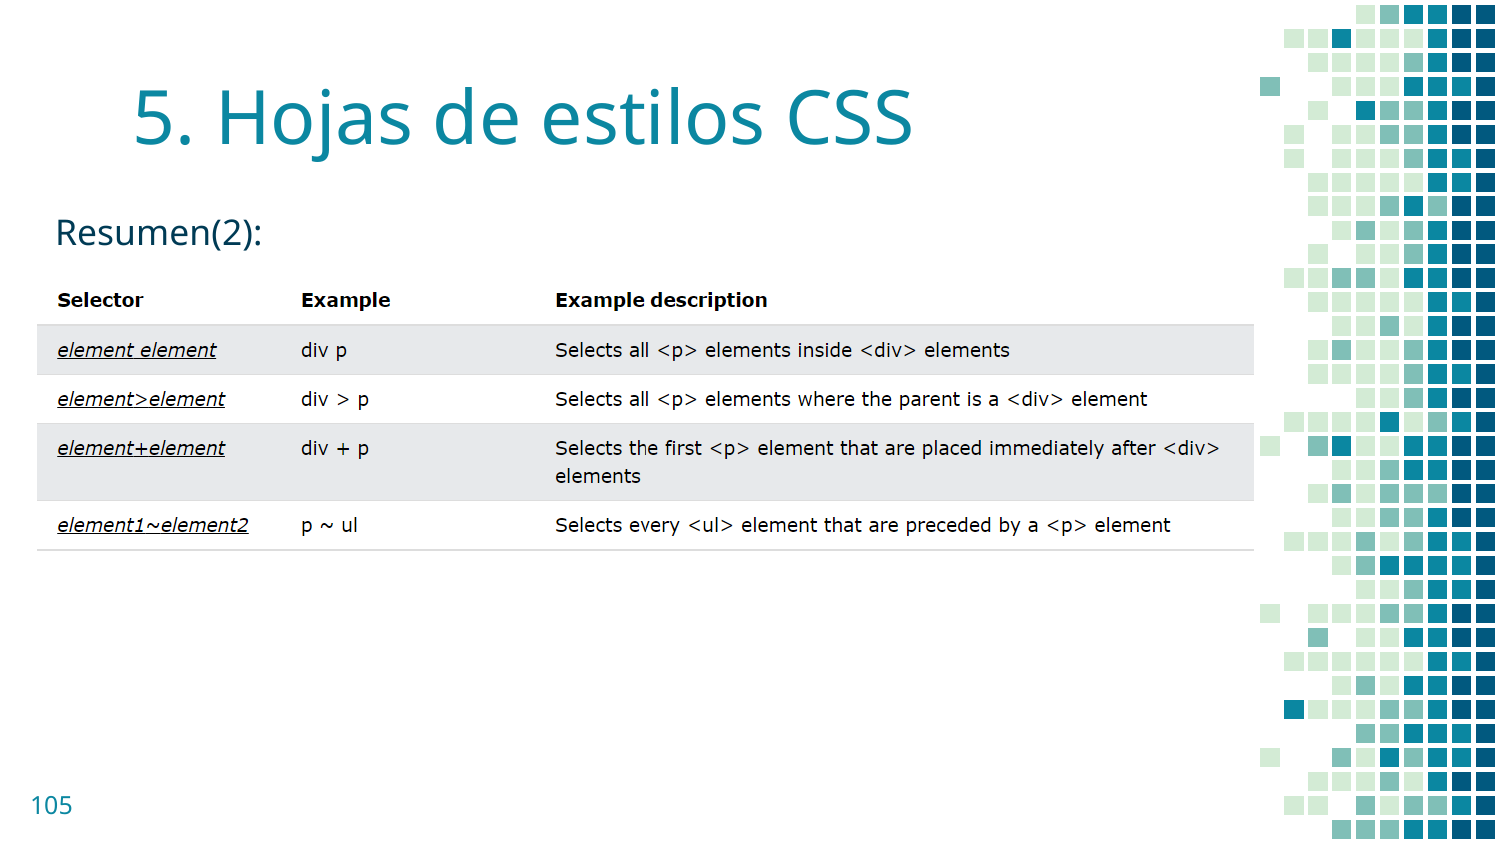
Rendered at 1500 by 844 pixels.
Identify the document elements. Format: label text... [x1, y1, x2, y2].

list Resumen(2): [12, 139, 1388, 637]
title 5. Hojas de estilos CSS [117, 33, 1227, 139]
slide_number ‹#› [15, 774, 105, 839]
picture [37, 276, 1254, 553]
